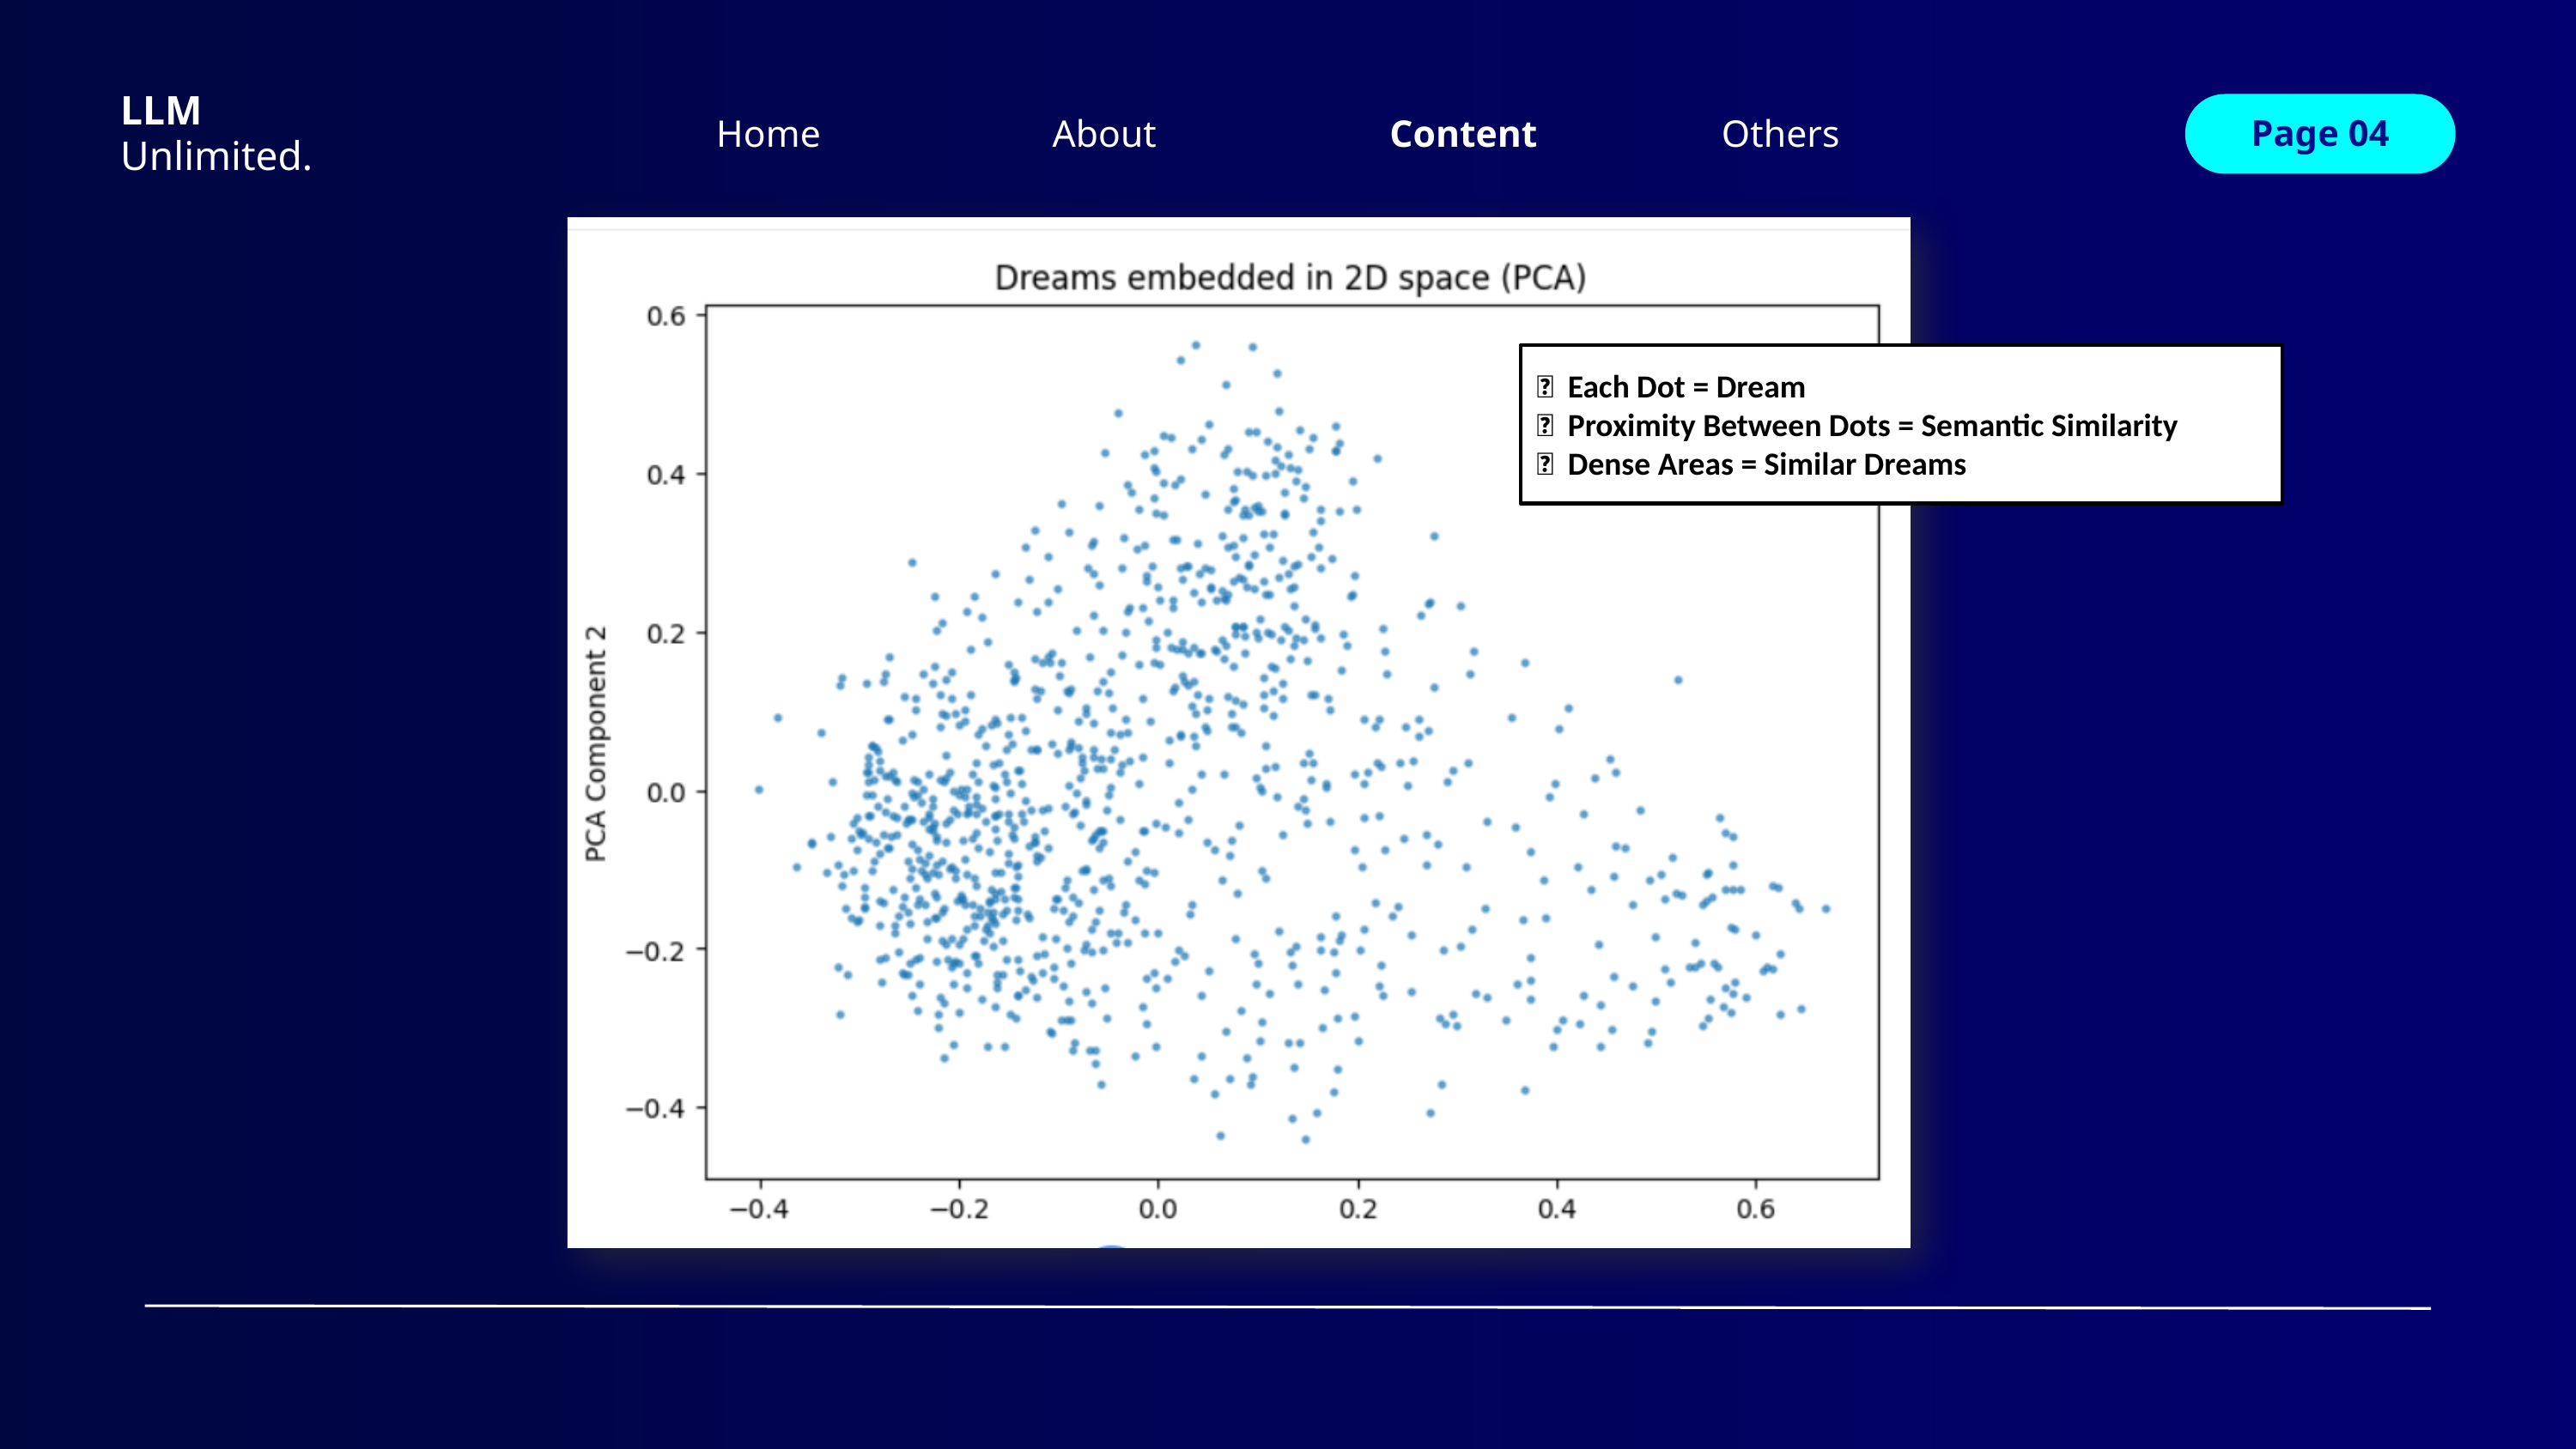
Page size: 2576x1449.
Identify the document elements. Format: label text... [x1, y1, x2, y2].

text_box 🔹 Each Dot = Dream 🔹 Proximity Between Dots = Semantic Similarity 🔹 Dense Areas = Similar Dreams [1914, 359, 2252, 488]
text_box Home [651, 103, 886, 155]
text_box Content [1352, 103, 1576, 155]
text_box About [970, 103, 1239, 155]
text_box Unlimited. [120, 123, 369, 179]
text_box LLM [120, 77, 369, 123]
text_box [2184, 94, 2456, 174]
text_box Others [1624, 103, 1938, 155]
text_box [1914, 343, 2284, 506]
picture [567, 217, 1911, 1249]
